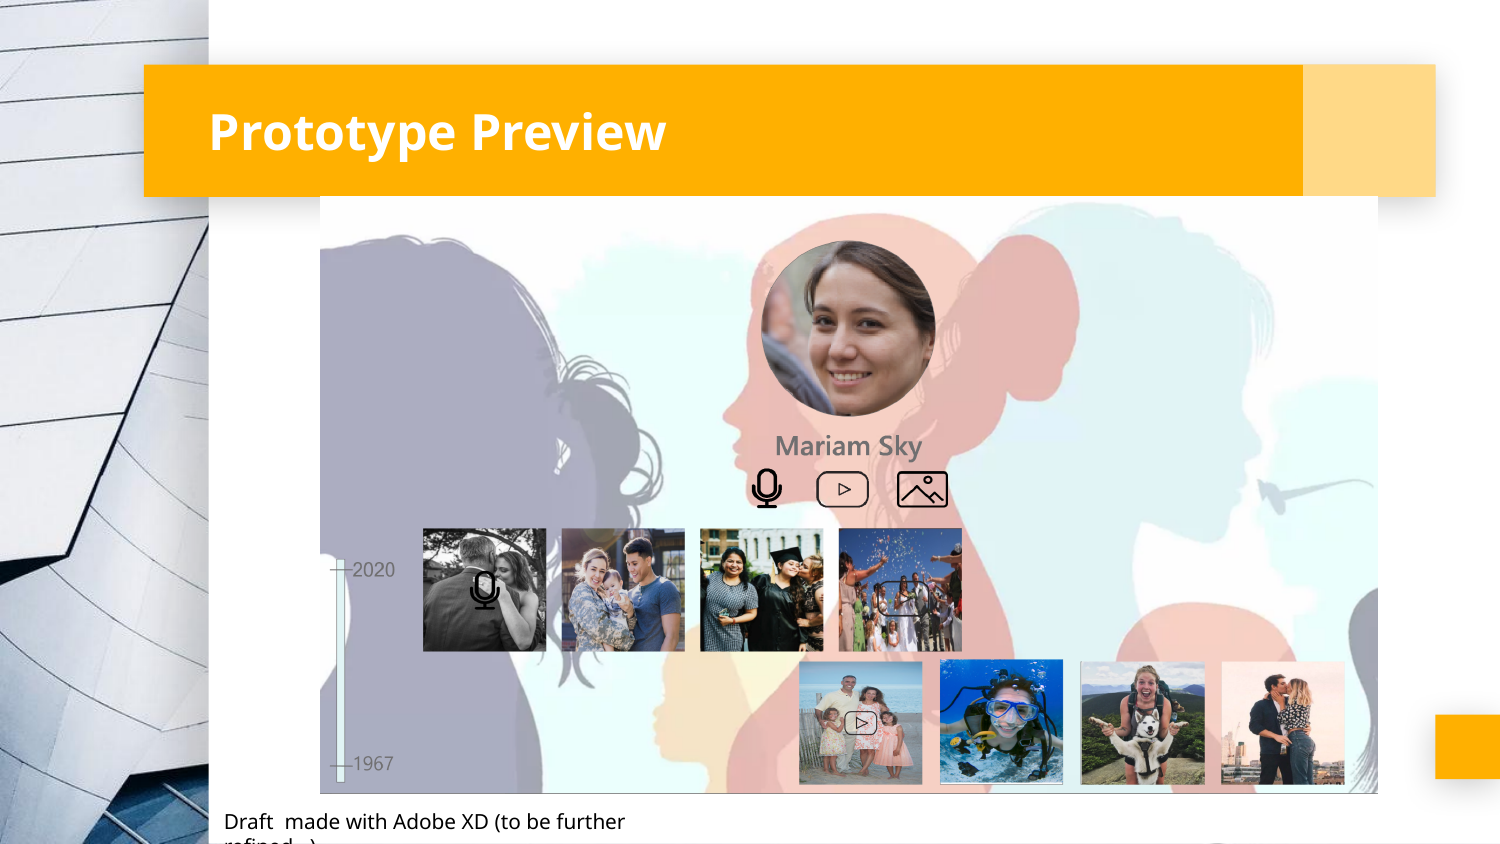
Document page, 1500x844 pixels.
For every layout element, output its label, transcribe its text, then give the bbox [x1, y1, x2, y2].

text_box Draft made with Adobe XD (to be further refined…) [208, 793, 693, 844]
title Prototype Preview [193, 64, 1300, 197]
picture [320, 196, 1378, 794]
picture [0, 0, 208, 844]
